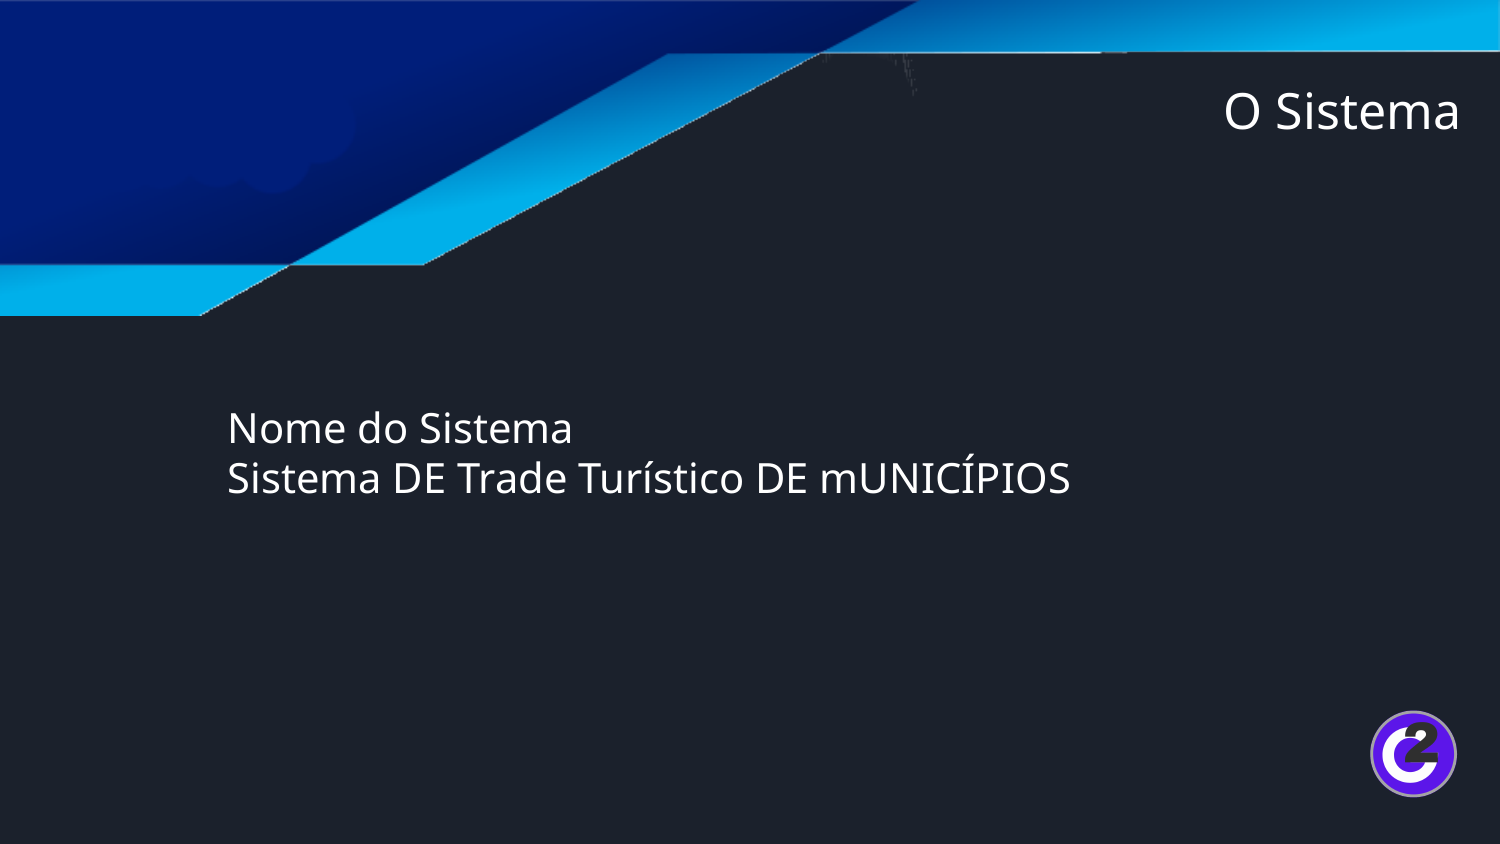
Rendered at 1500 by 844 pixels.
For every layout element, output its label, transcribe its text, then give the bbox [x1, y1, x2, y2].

picture [1368, 708, 1459, 800]
text_box Nome do Sistema Sistema DE Trade Turístico DE mUNICÍPIOS [212, 386, 1368, 780]
picture [0, 0, 1500, 316]
